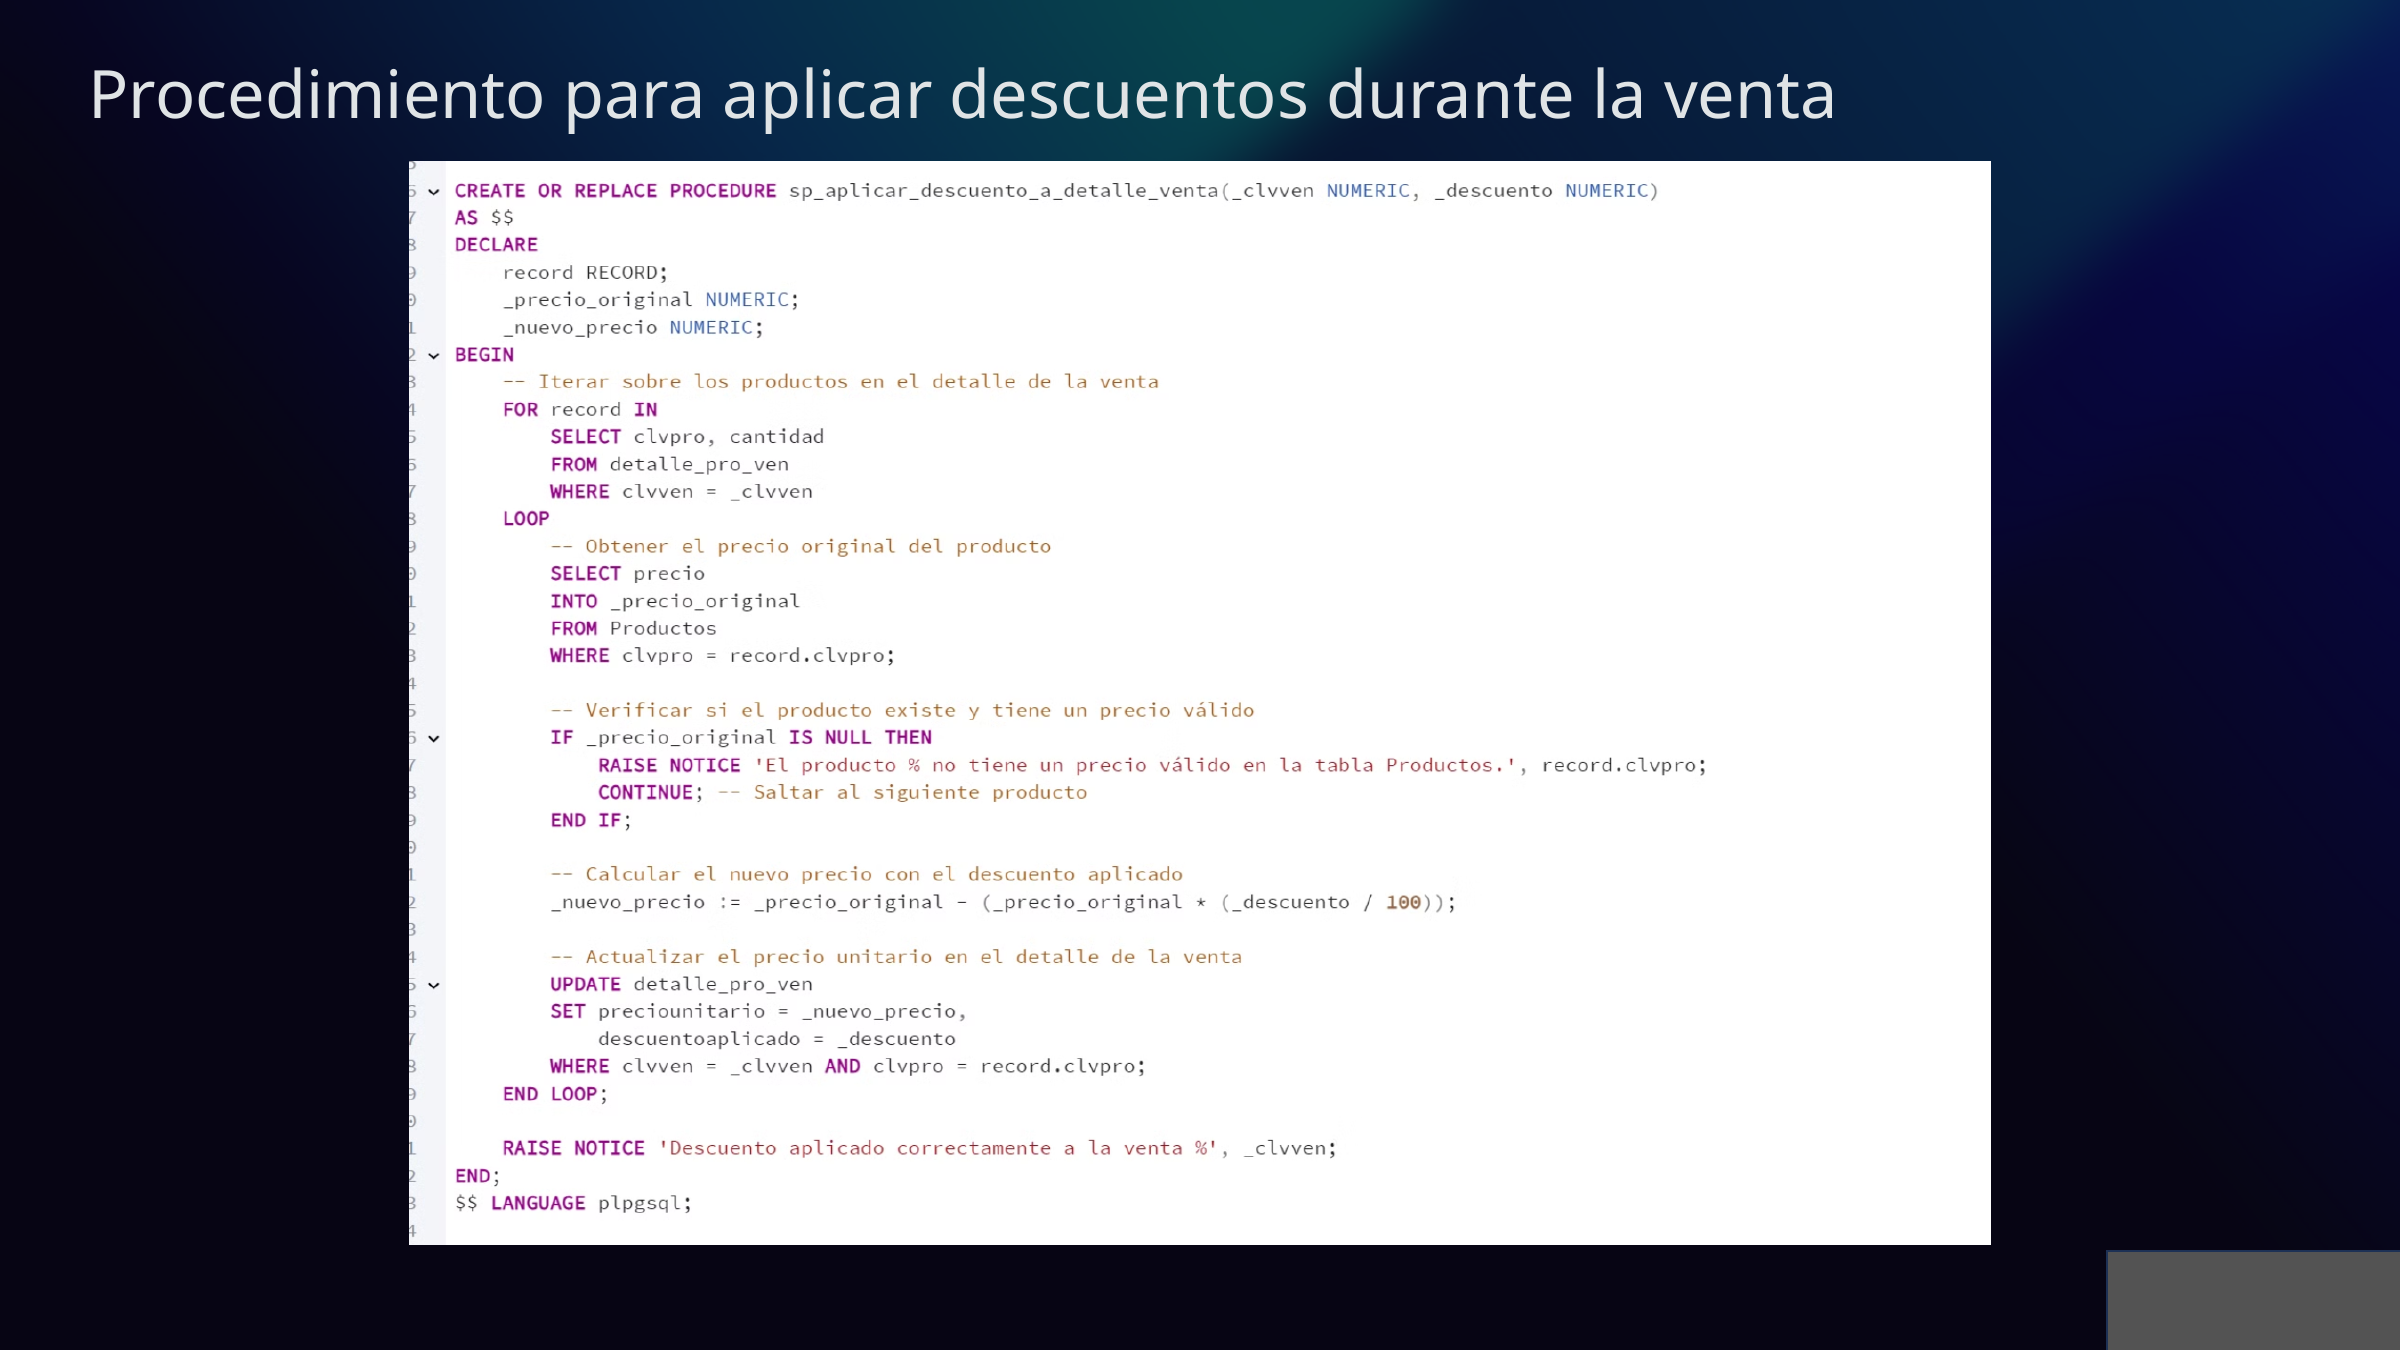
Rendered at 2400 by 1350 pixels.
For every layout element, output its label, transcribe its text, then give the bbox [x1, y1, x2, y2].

picture [409, 161, 1991, 1245]
text_box [2106, 1250, 2400, 1350]
text_box Procedimiento para aplicar descuentos durante la venta [88, 92, 2312, 133]
